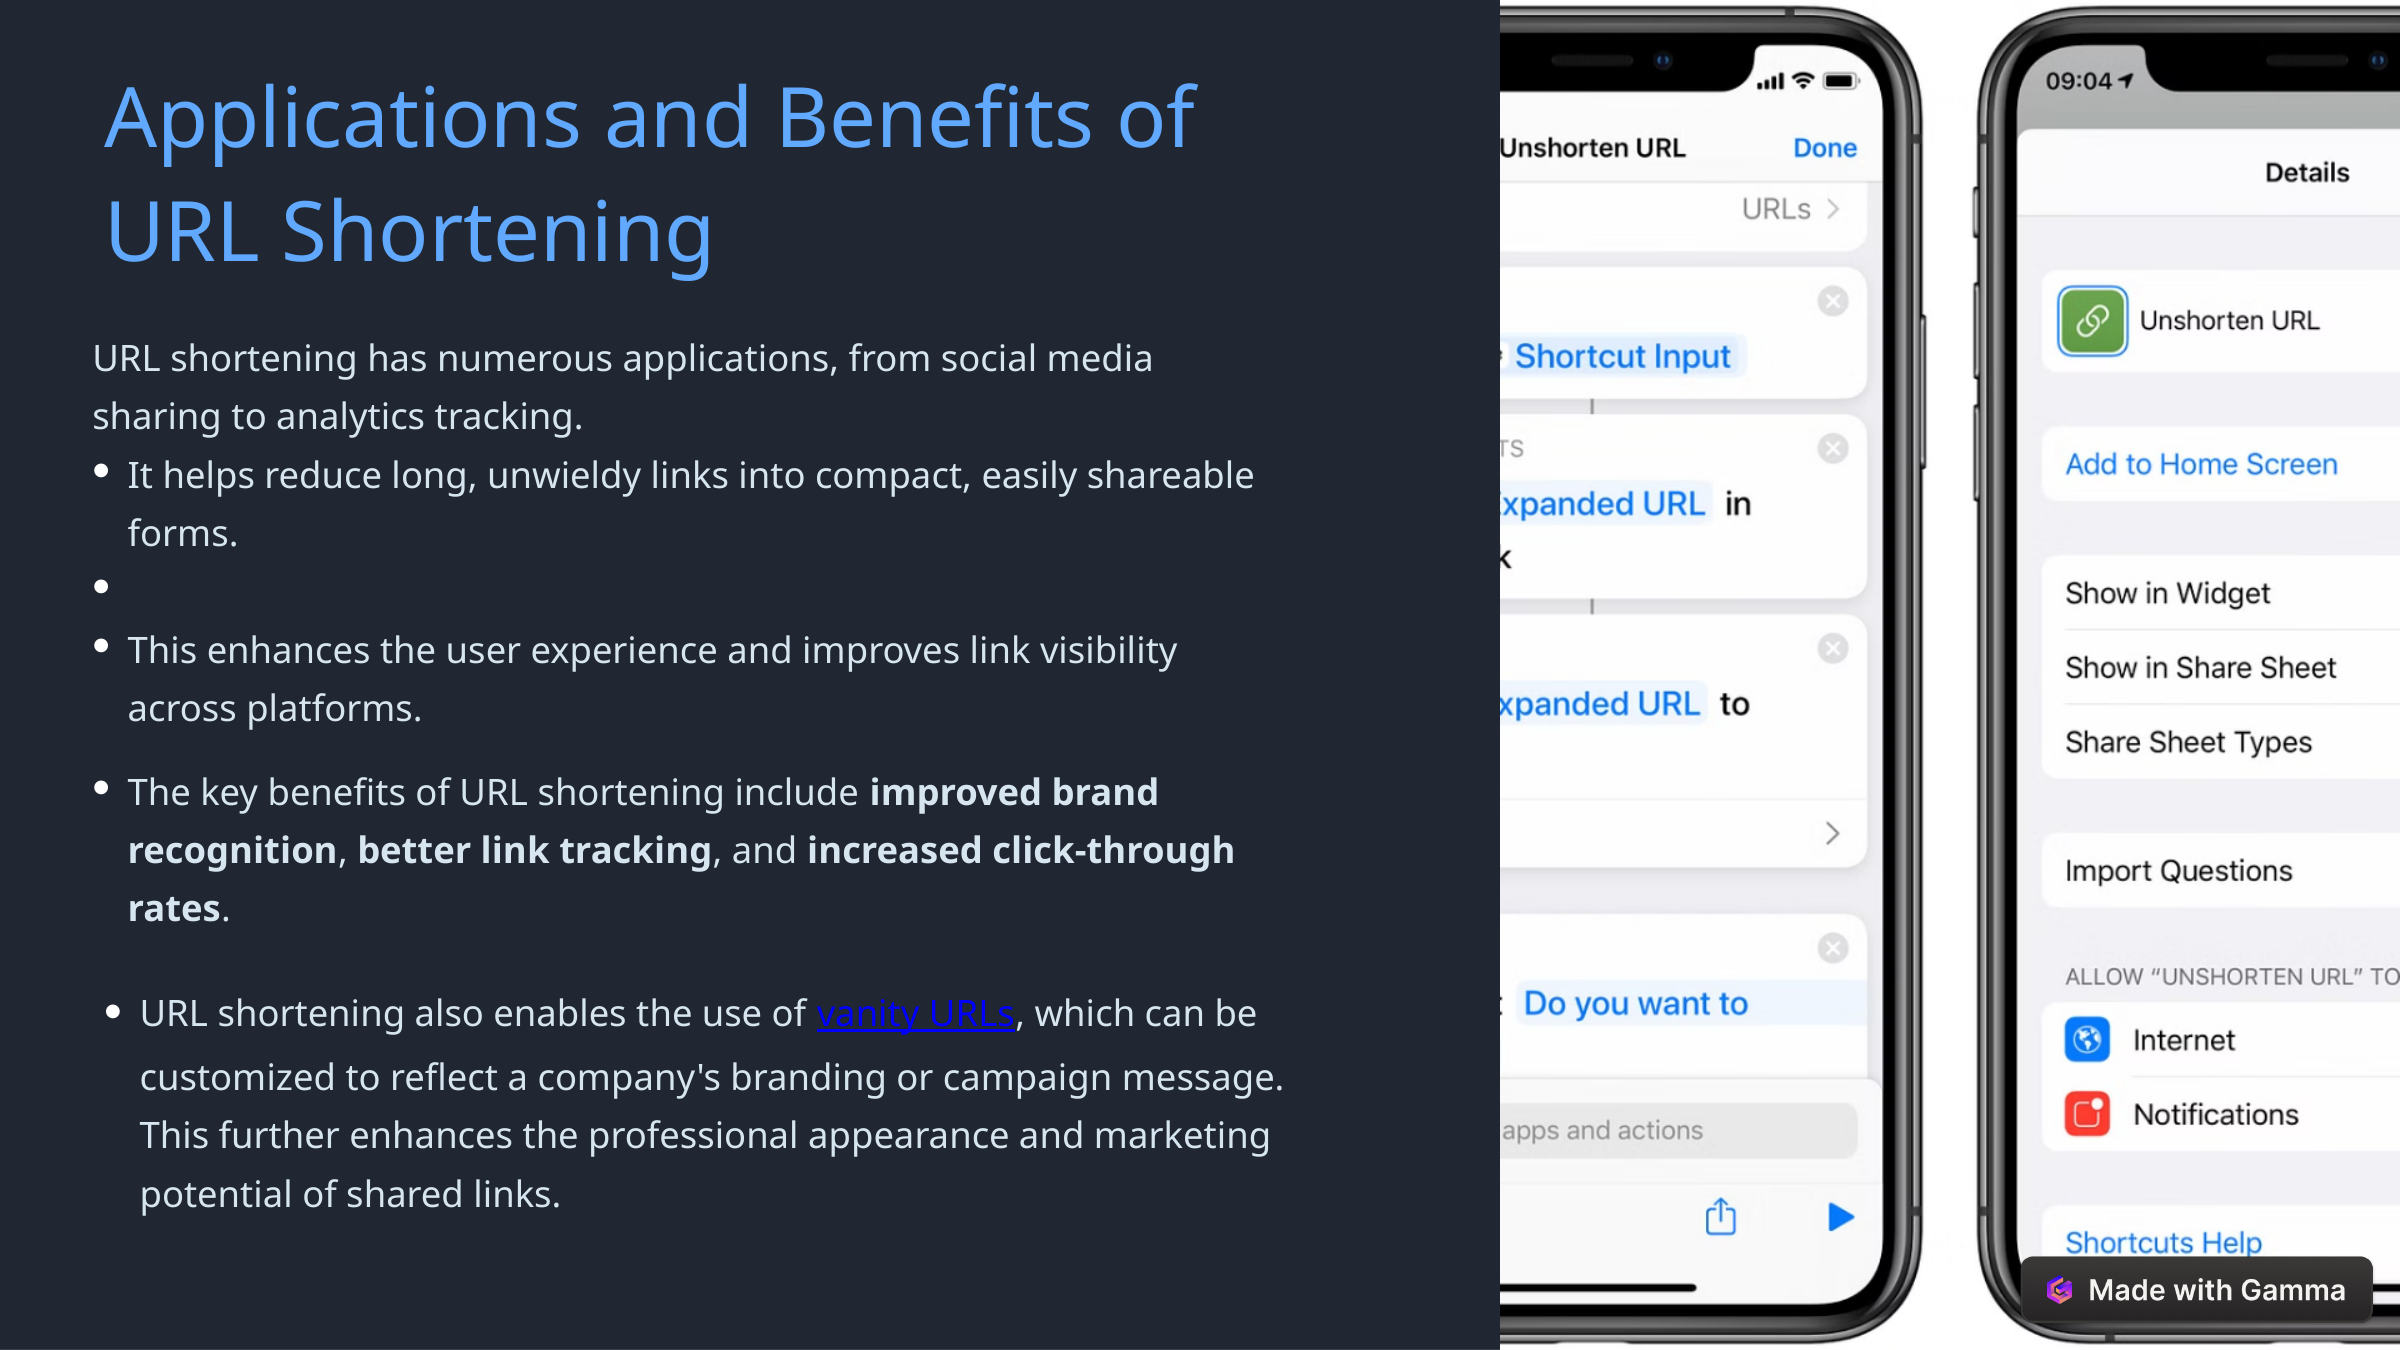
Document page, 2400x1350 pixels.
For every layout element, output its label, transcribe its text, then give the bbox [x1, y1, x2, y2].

text_box URL shortening has numerous applications, from social media sharing to analytics tracking. It helps reduce long, unwieldy links into compact, easily shareable forms. This enhances the user experience and improves link visibility across platforms. [77, 313, 1304, 547]
text_box URL shortening also enables the use of vanity URLs, which can be customized to reflect a company's branding or campaign message. This further enhances the professional appearance and marketing potential of shared links. [89, 973, 1316, 1207]
text_box Applications and Benefits of URL Shortening [89, 42, 1316, 271]
text_box [0, 0, 1499, 1350]
text_box The key benefits of URL shortening include improved brand recognition, better link tracking, and increased click-through rates. [77, 746, 1304, 980]
picture [1499, 0, 2400, 1350]
